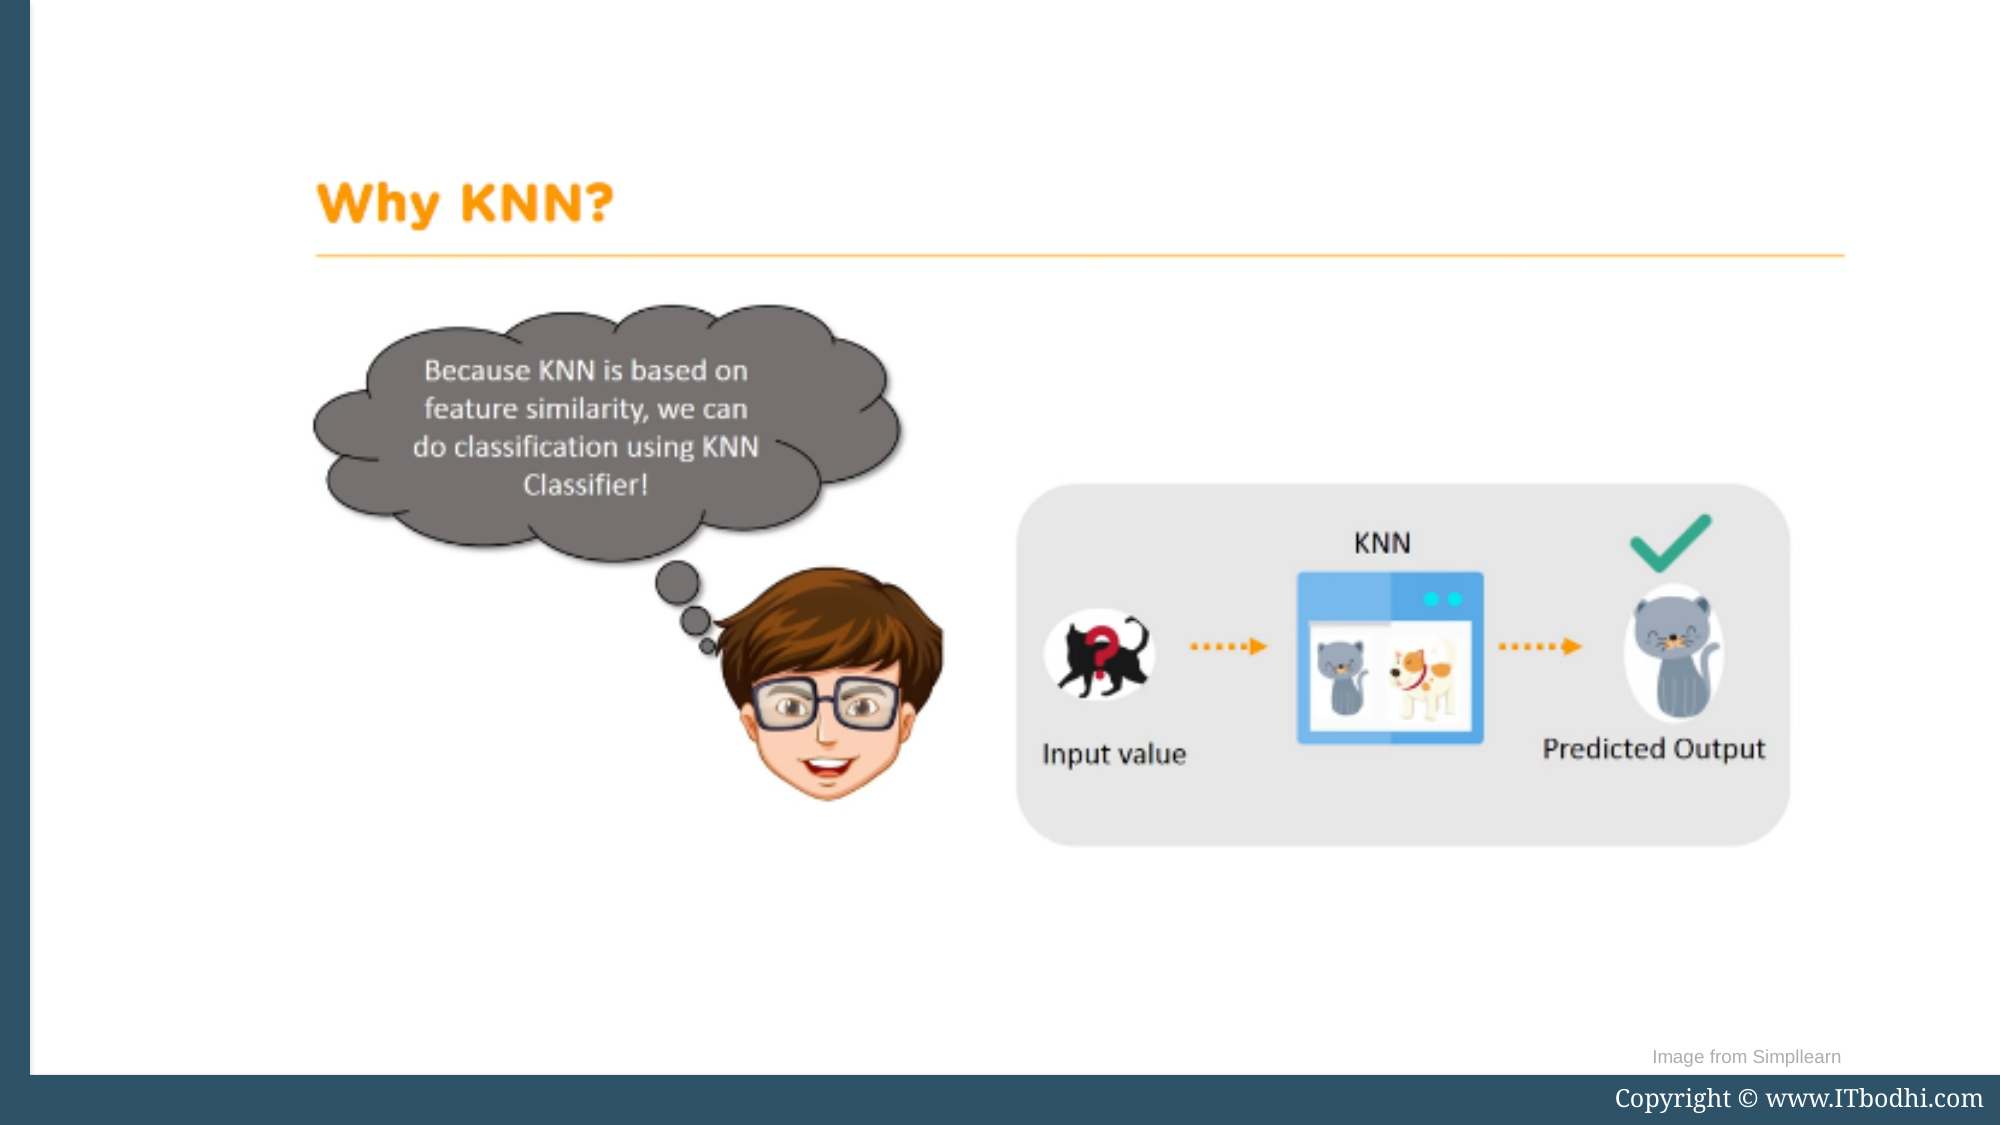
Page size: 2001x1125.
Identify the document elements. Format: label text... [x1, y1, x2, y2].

text_box Copyright © www.ITbodhi.com [24, 1074, 2000, 1125]
text_box Image from Simpllearn [1637, 1037, 2000, 1075]
picture [249, 137, 1870, 901]
